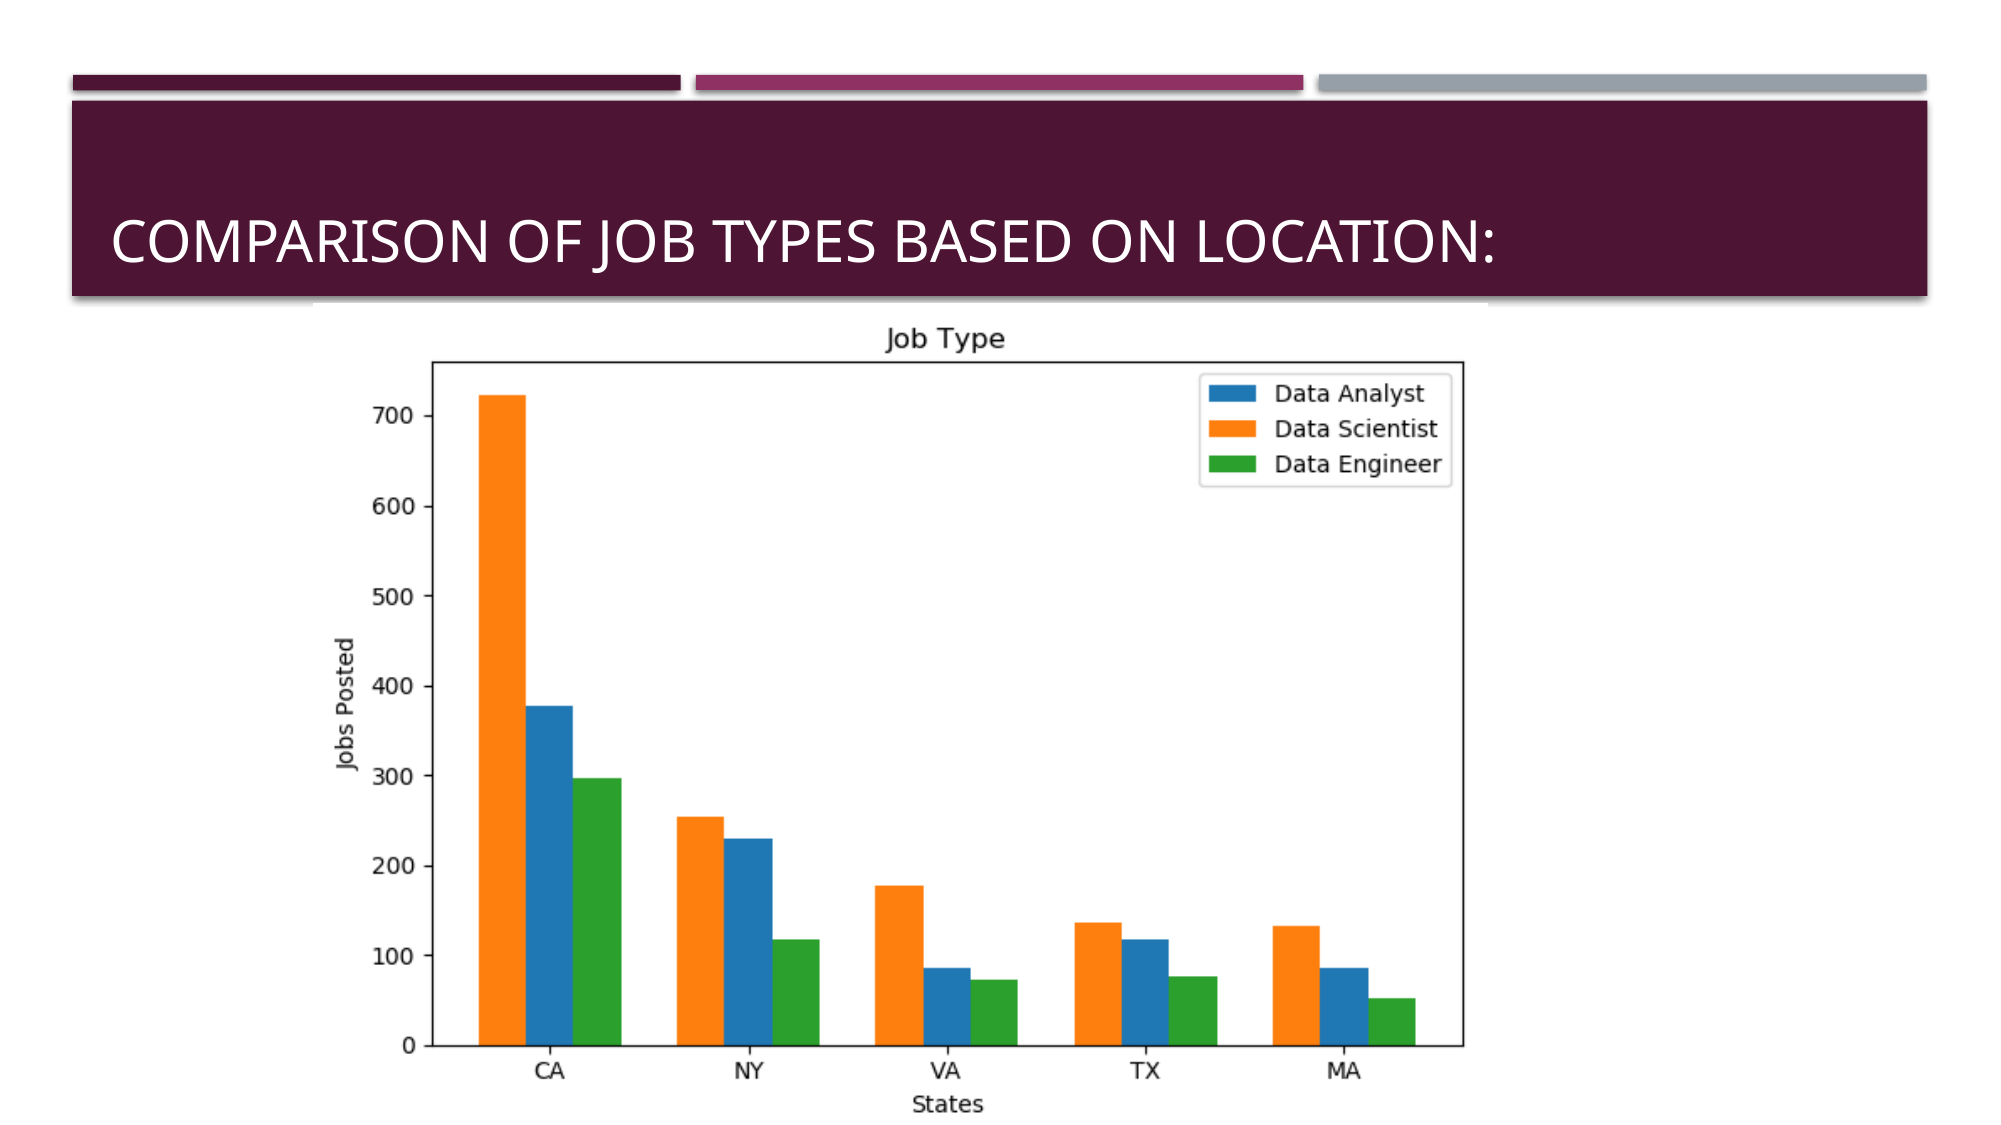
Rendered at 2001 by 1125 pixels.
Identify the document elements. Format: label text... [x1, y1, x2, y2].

title Comparison of Job Types based on Location: [95, 115, 1905, 282]
picture [313, 303, 1489, 1125]
